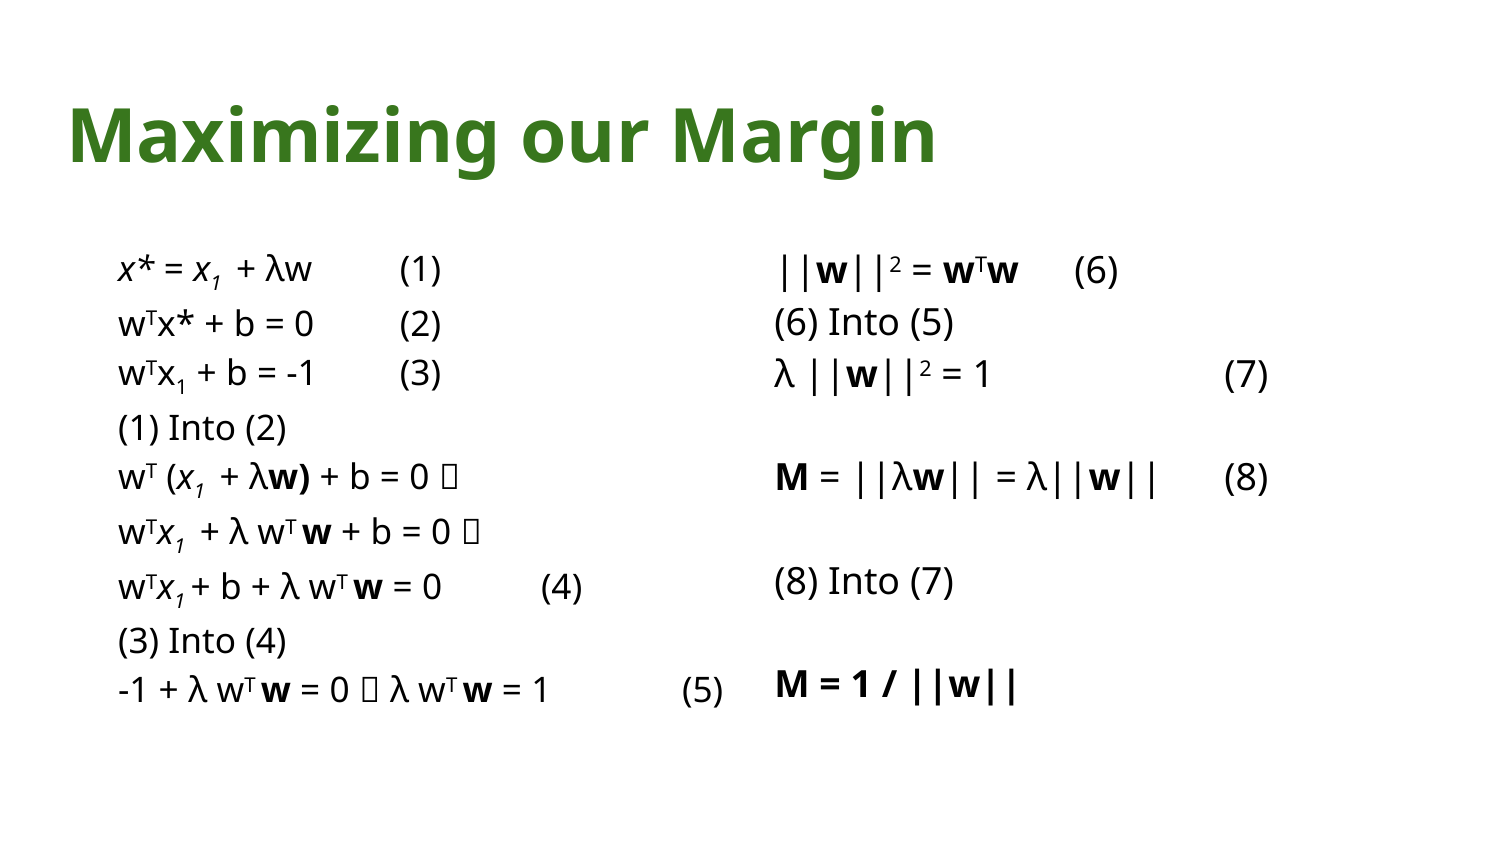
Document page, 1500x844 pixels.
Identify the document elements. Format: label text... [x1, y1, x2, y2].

title Maximizing our Margin [51, 72, 1449, 167]
list ||w||2 = wTw (6) (6) Into (5) λ ||w||2 = 1 (7) M = ||λw|| = λ||w|| (8) (8) Into (7) M = 1 / ||w|| [759, 224, 1397, 760]
list x* = x1 + λw (1) wTx* + b = 0 (2) wTx1 + b = -1 (3) (1) Into (2) wT (x1 + λw) + b = 0  wTx1 + λ wT w + b = 0  wTx1 + b + λ wT w = 0 (4) (3) Into (4) -1 + λ wT w = 0  λ wT w = 1 (5) [103, 224, 741, 760]
